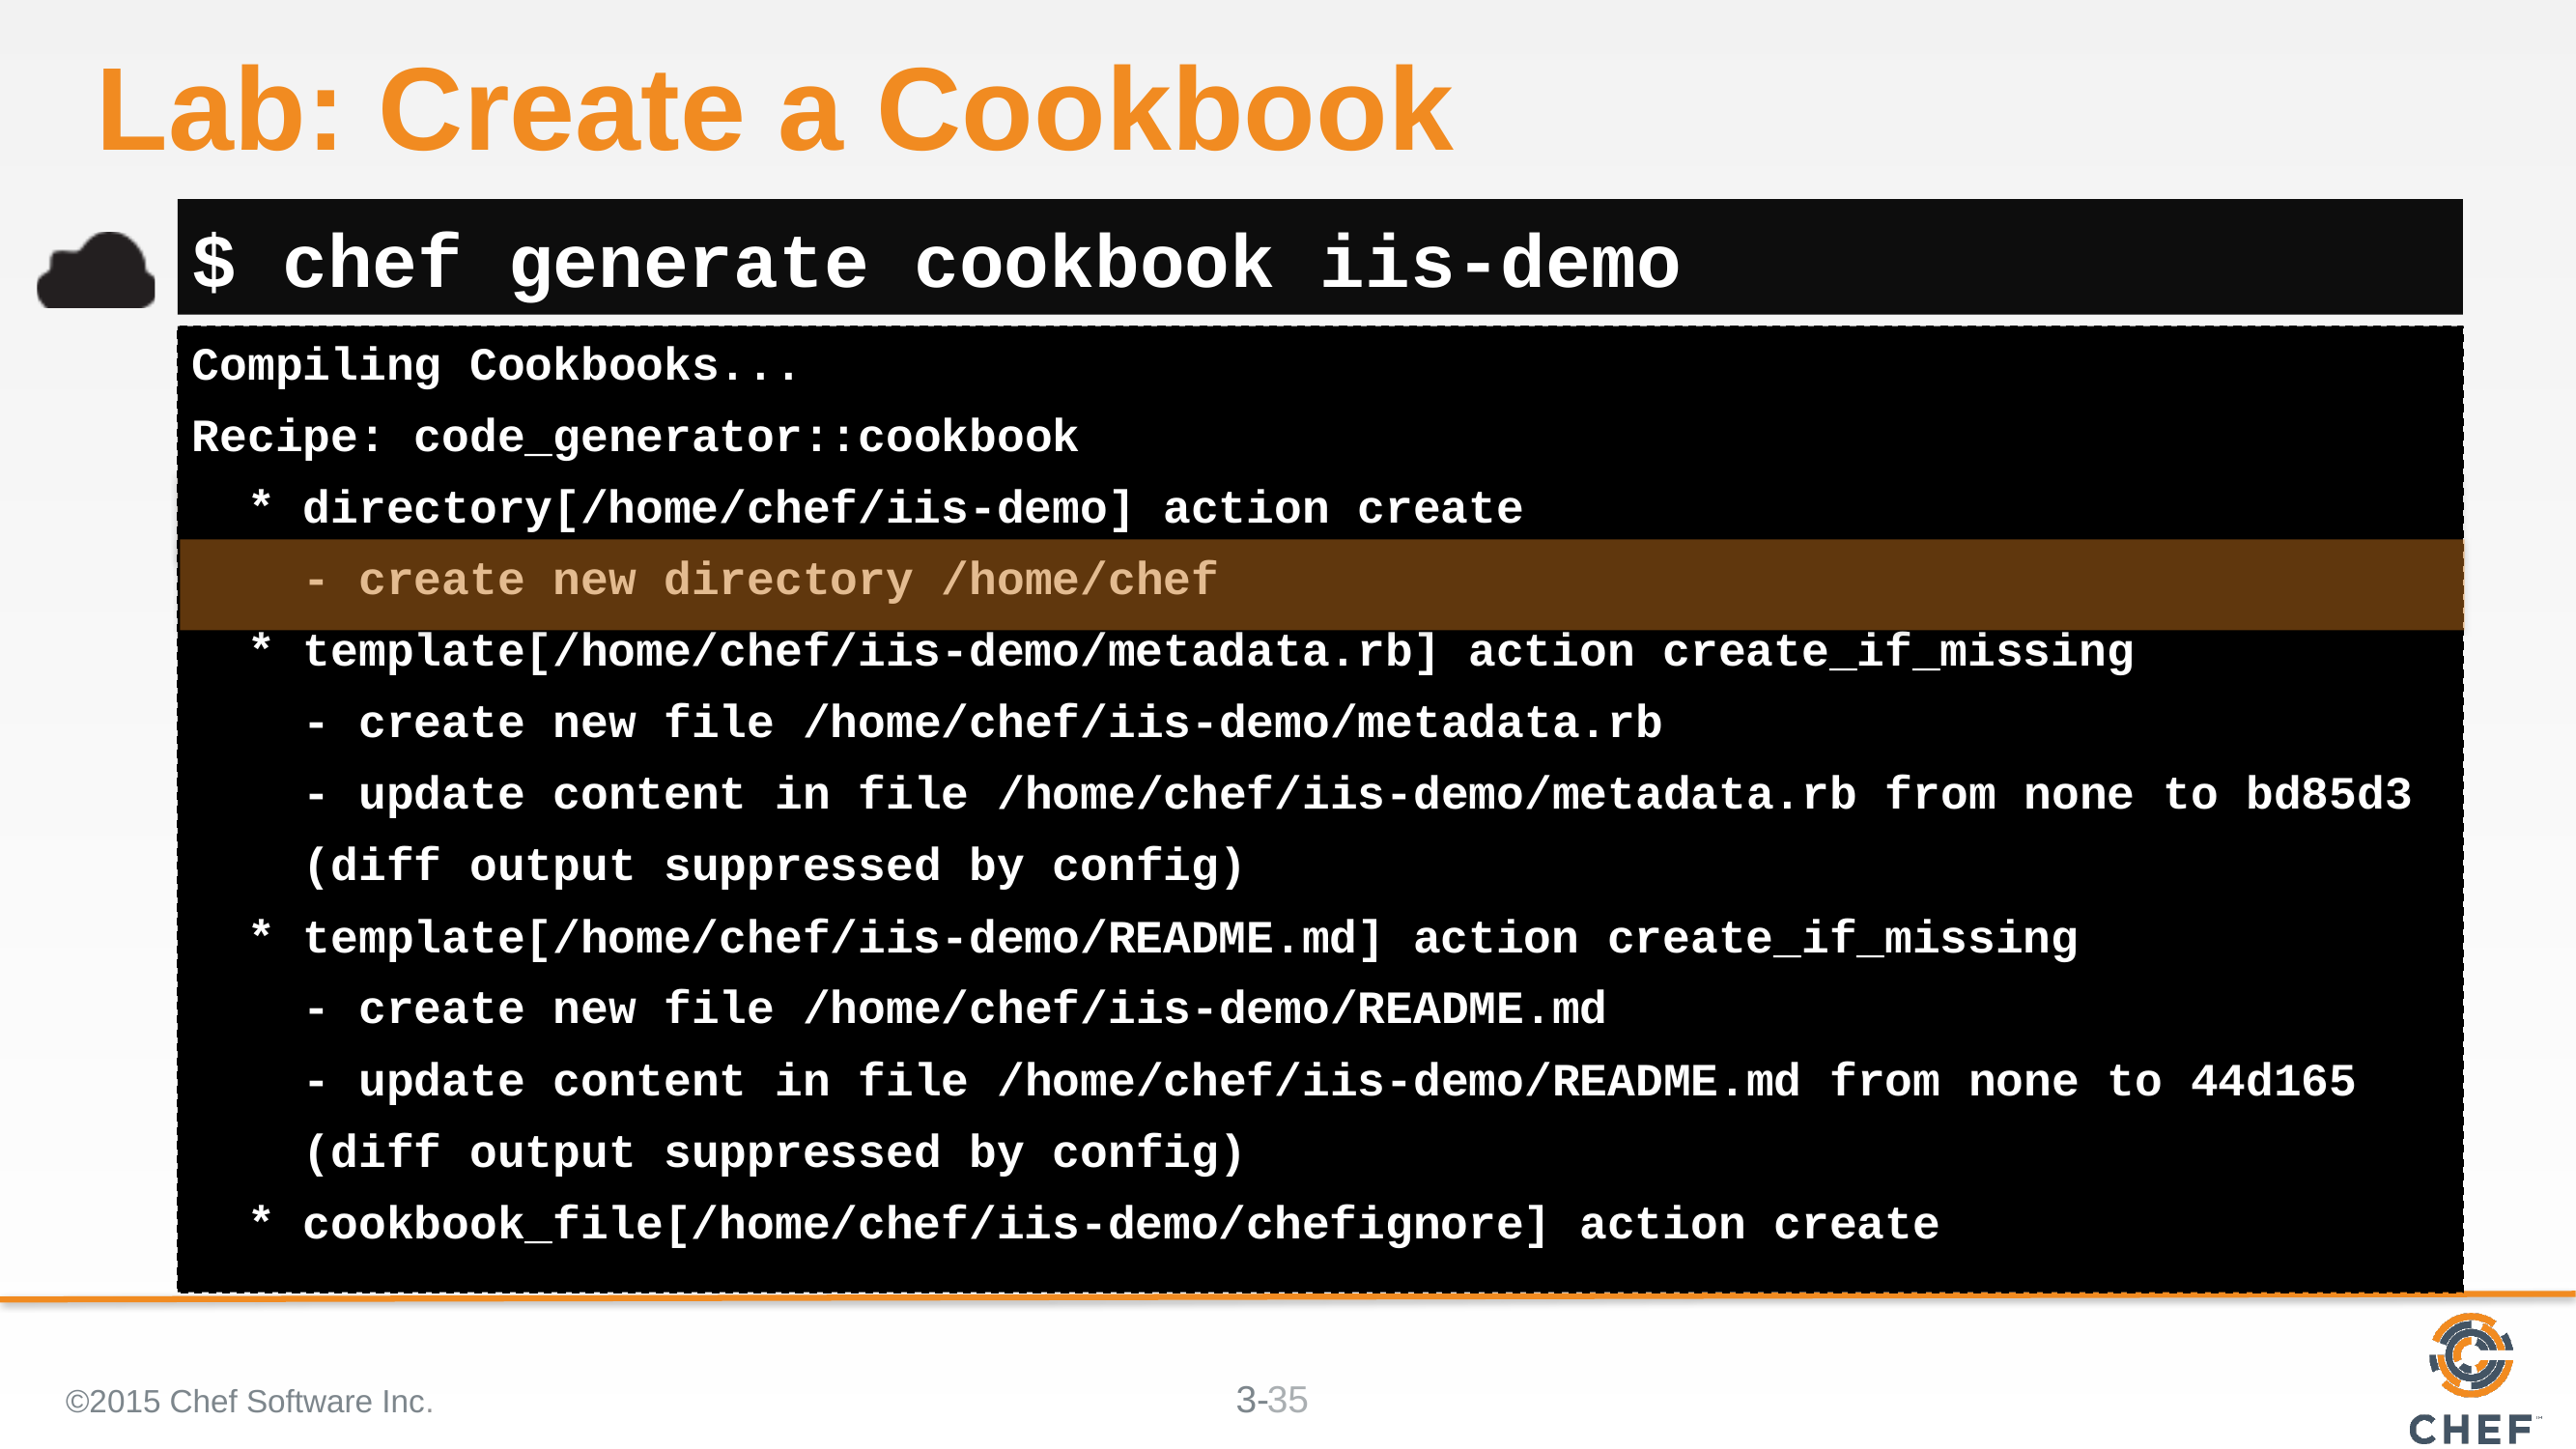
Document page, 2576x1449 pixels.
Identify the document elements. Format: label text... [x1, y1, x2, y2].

footer ©2015 Chef Software Inc. [51, 1359, 952, 1440]
list Compiling Cookbooks... Recipe: code_generator::cookbook * directory[/home/chef/iis-demo] action create - create new directory /home/chef * template[/home/chef/iis-demo/metadata.rb] action create_if_missing - create new file /home/chef/iis-demo/metadata.rb - update content in file /home/chef/iis-demo/metadata.rb from none to bd85d3 (diff output suppressed by config) * template[/home/chef/iis-demo/README.md] action create_if_missing - create new file /home/chef/iis-demo/README.md - update content in file /home/chef/iis-demo/README.md from none to 44d165 (diff output suppressed by config) * cookbook_file[/home/chef/iis-demo/chefignore] action create [177, 637, 2464, 1293]
slide_number 35 [998, 1359, 1578, 1437]
picture [2399, 1297, 2550, 1449]
list Compiling Cookbooks... Recipe: code_generator::cookbook * directory[/home/chef/iis-demo] action create - create new directory /home/chef * template[/home/chef/iis-demo/metadata.rb] action create_if_missing - create new file /home/chef/iis-demo/metadata.rb - update content in file /home/chef/iis-demo/metadata.rb from none to bd85d3 (diff output suppressed by config) * template[/home/chef/iis-demo/README.md] action create_if_missing - create new file /home/chef/iis-demo/README.md - update content in file /home/chef/iis-demo/README.md from none to 44d165 (diff output suppressed by config) * cookbook_file[/home/chef/iis-demo/chefignore] action create [177, 326, 2464, 543]
list $ chef generate cookbook iis-demo [177, 199, 2463, 315]
text_box [180, 539, 2465, 631]
title Lab: Create a Cookbook [96, 48, 2463, 180]
